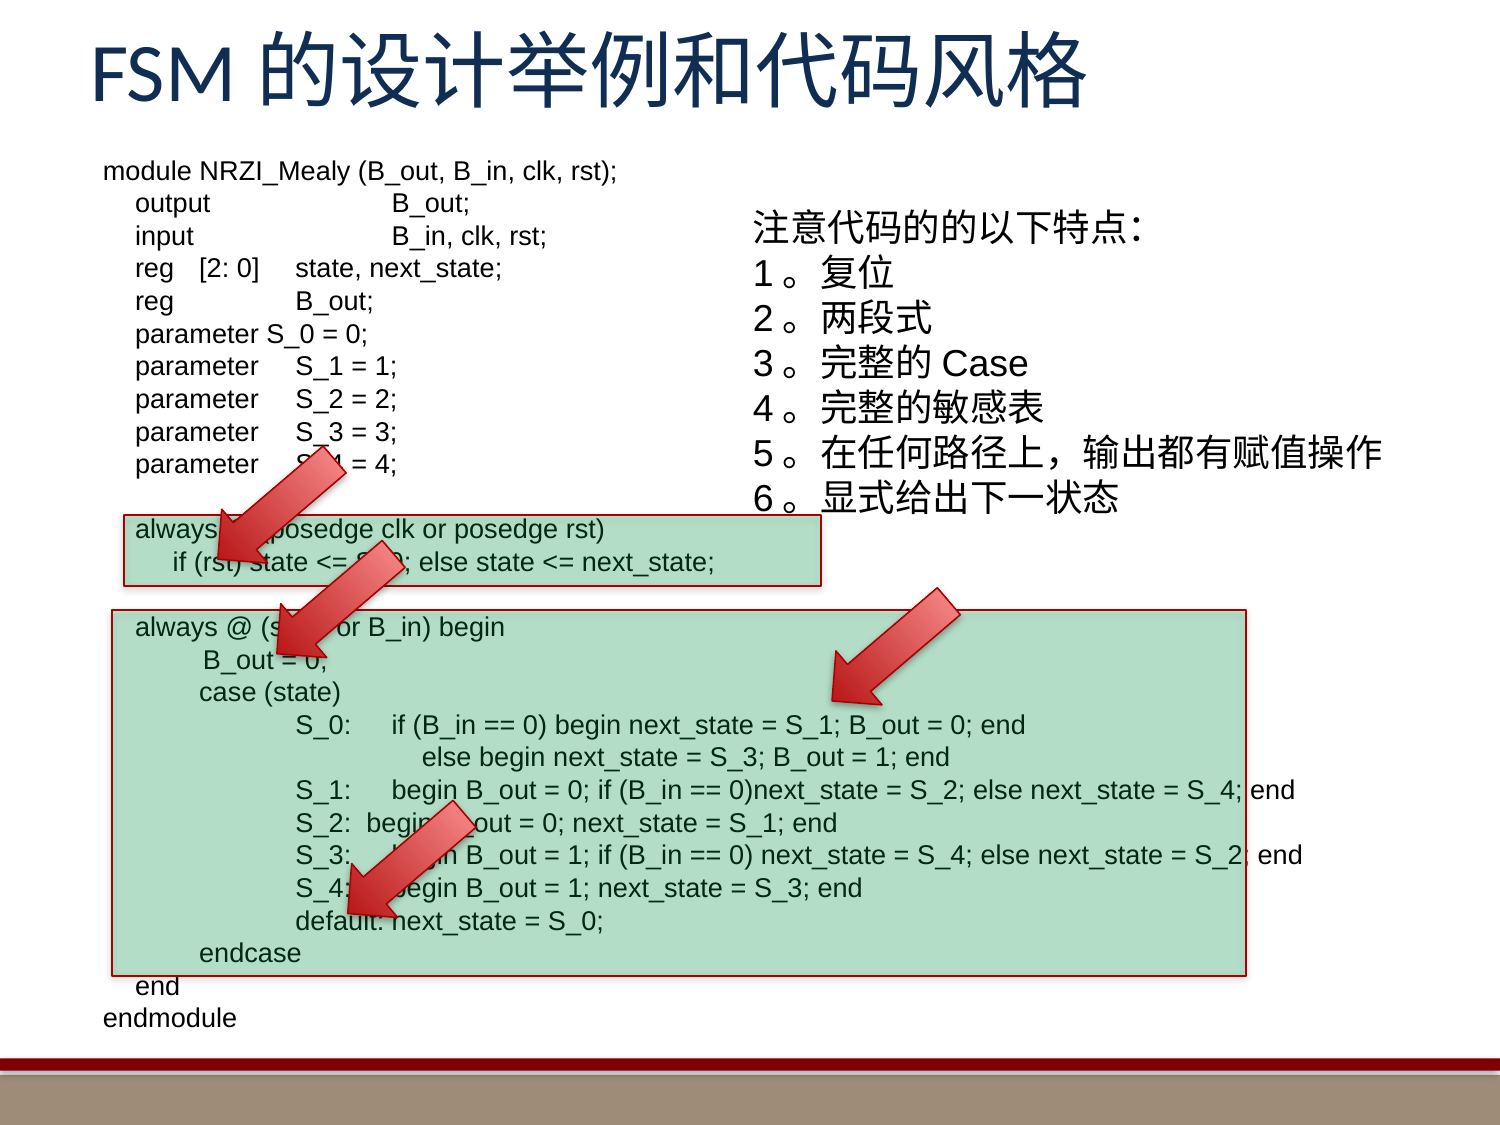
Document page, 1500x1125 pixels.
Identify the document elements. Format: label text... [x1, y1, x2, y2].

picture [100, 148, 1306, 1039]
text_box 注意代码的的以下特点： 1。复位 2。两段式 3。完整的Case 4。完整的敏感表 5。在任何路径上，输出都有赋值操作 6。显式给出下一状态 [1310, 196, 1424, 526]
title FSM的设计举例和代码风格 [74, 0, 1426, 138]
